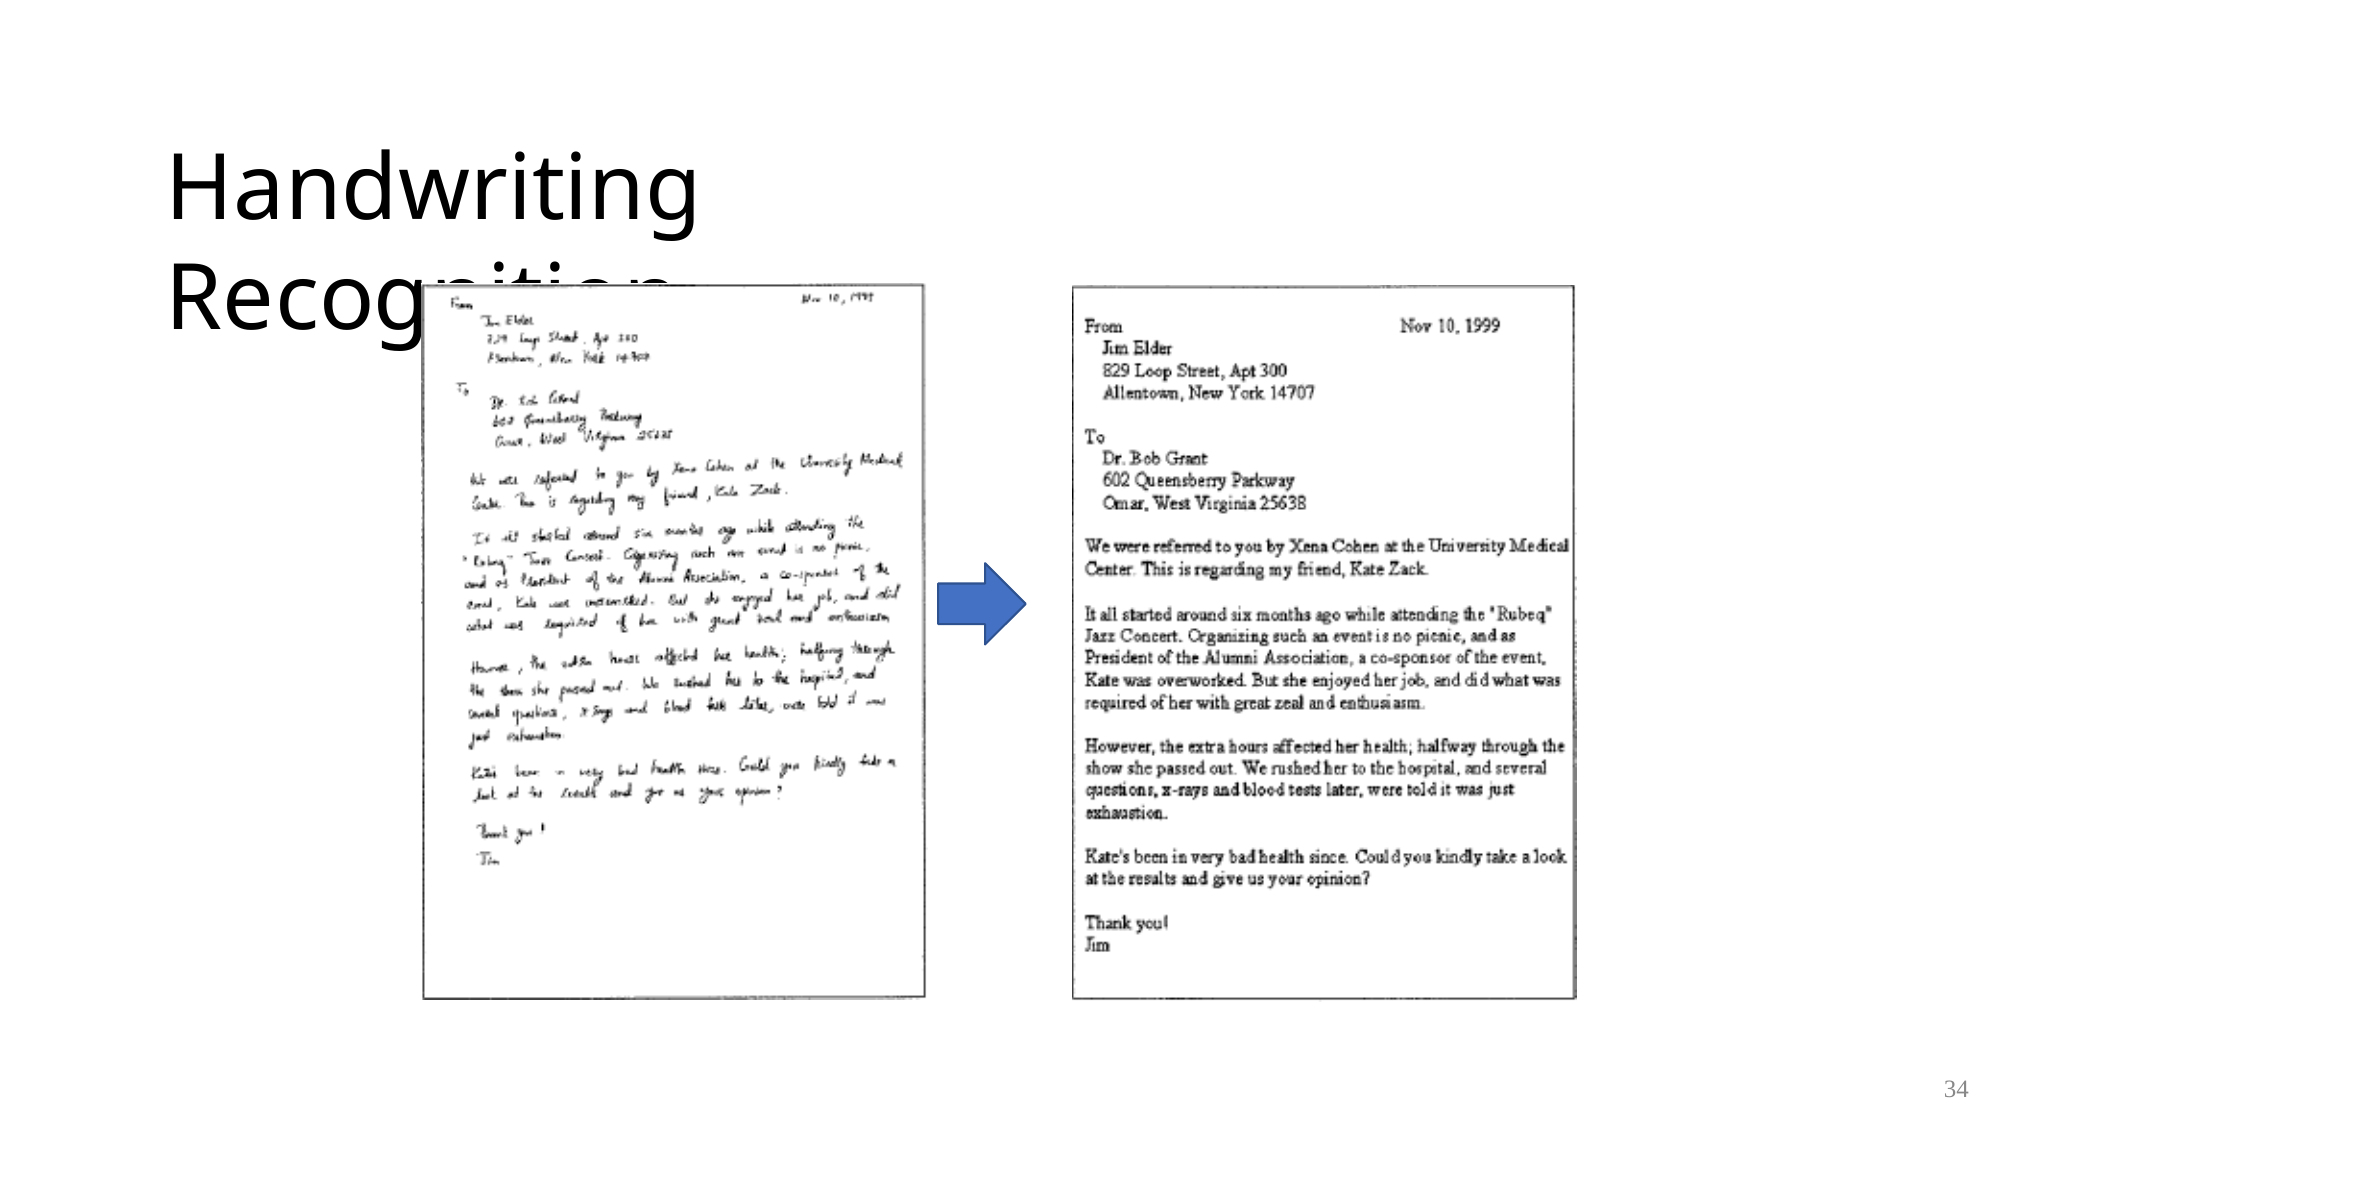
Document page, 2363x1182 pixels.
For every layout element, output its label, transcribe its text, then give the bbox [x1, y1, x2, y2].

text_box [936, 561, 1028, 646]
text_box 34 [1941, 1070, 1972, 1103]
picture [420, 283, 928, 1001]
picture [1071, 285, 1577, 1003]
title Handwriting Recognition [163, 125, 1064, 348]
